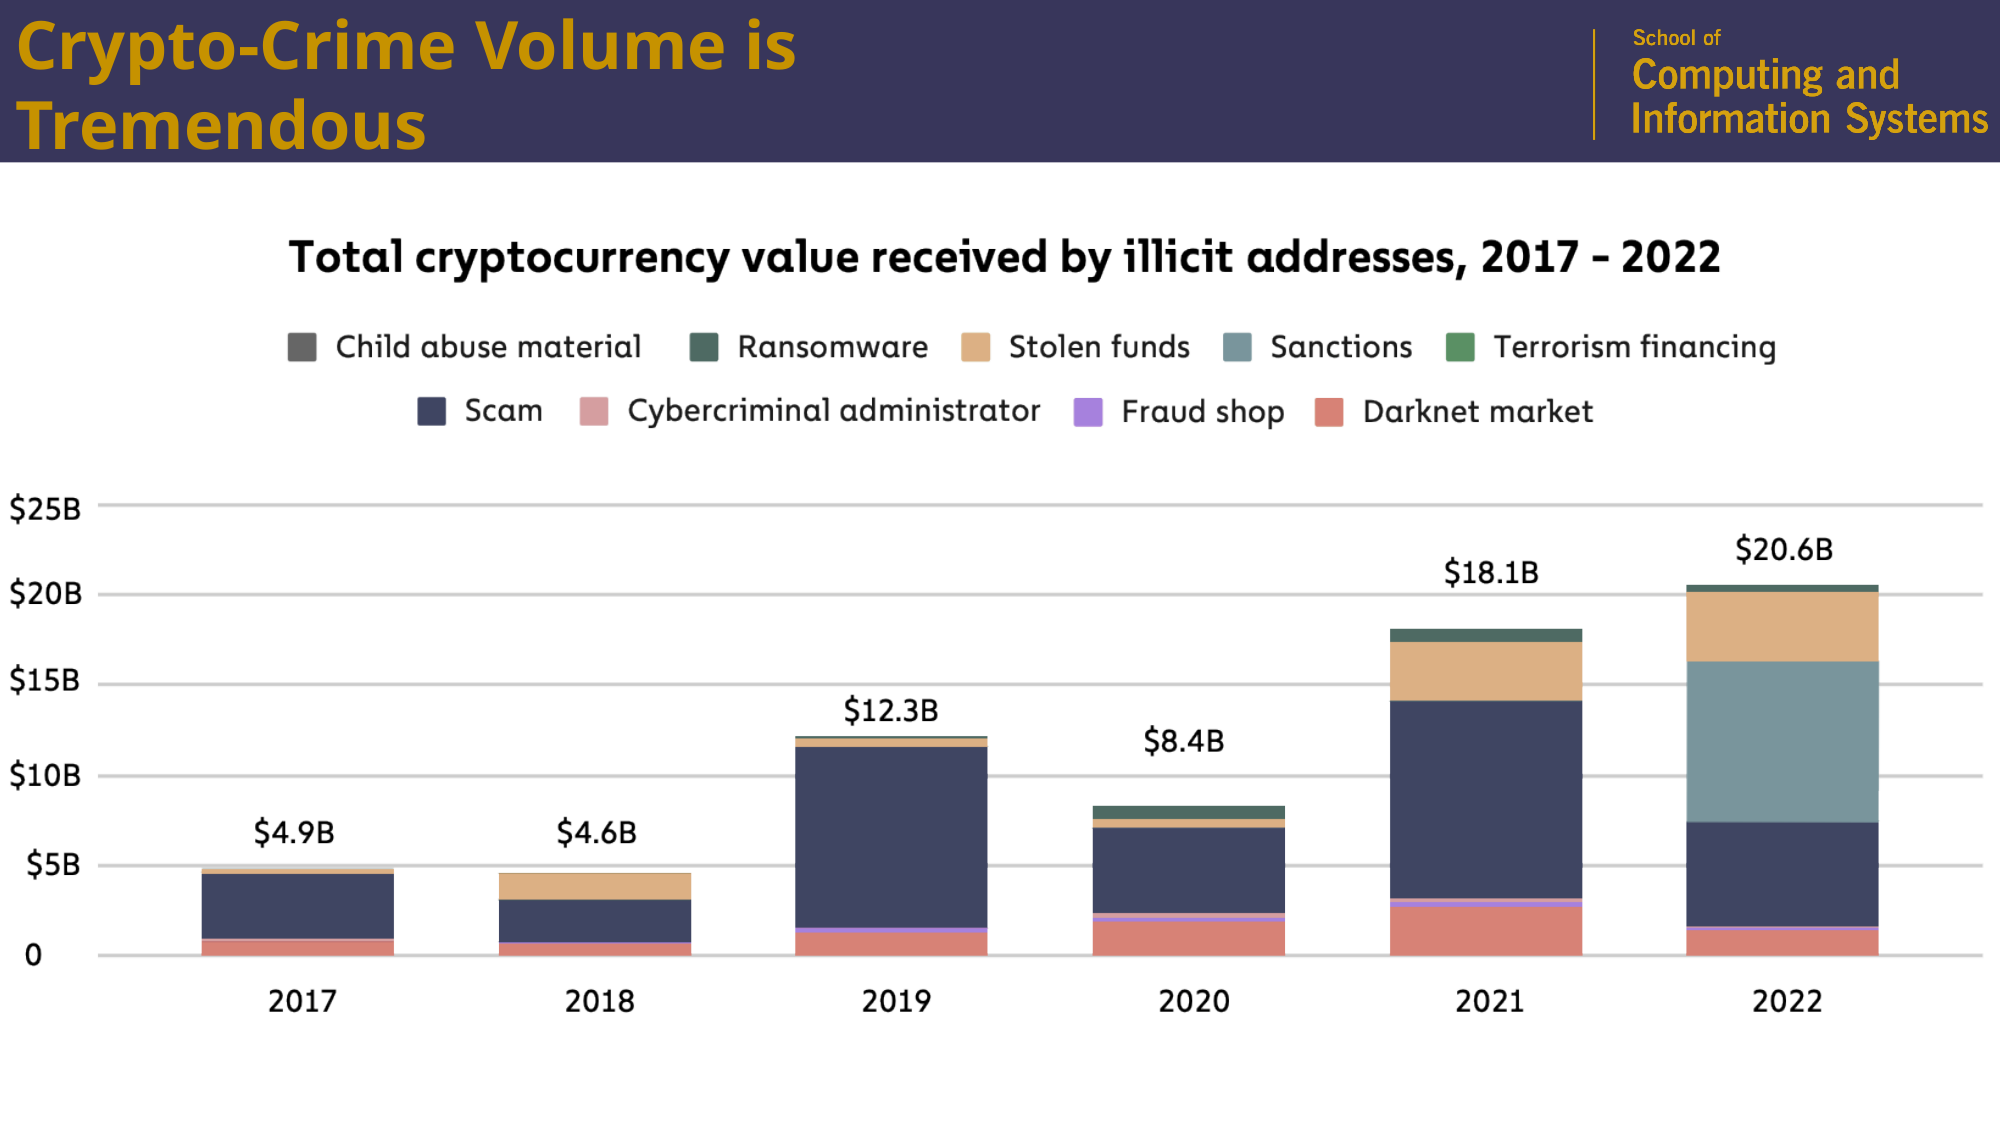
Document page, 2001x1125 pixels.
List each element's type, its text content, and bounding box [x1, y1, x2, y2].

title Crypto-Crime Volume is Tremendous [0, 35, 1225, 131]
picture [0, 194, 2000, 1034]
picture [1593, 3, 1988, 140]
